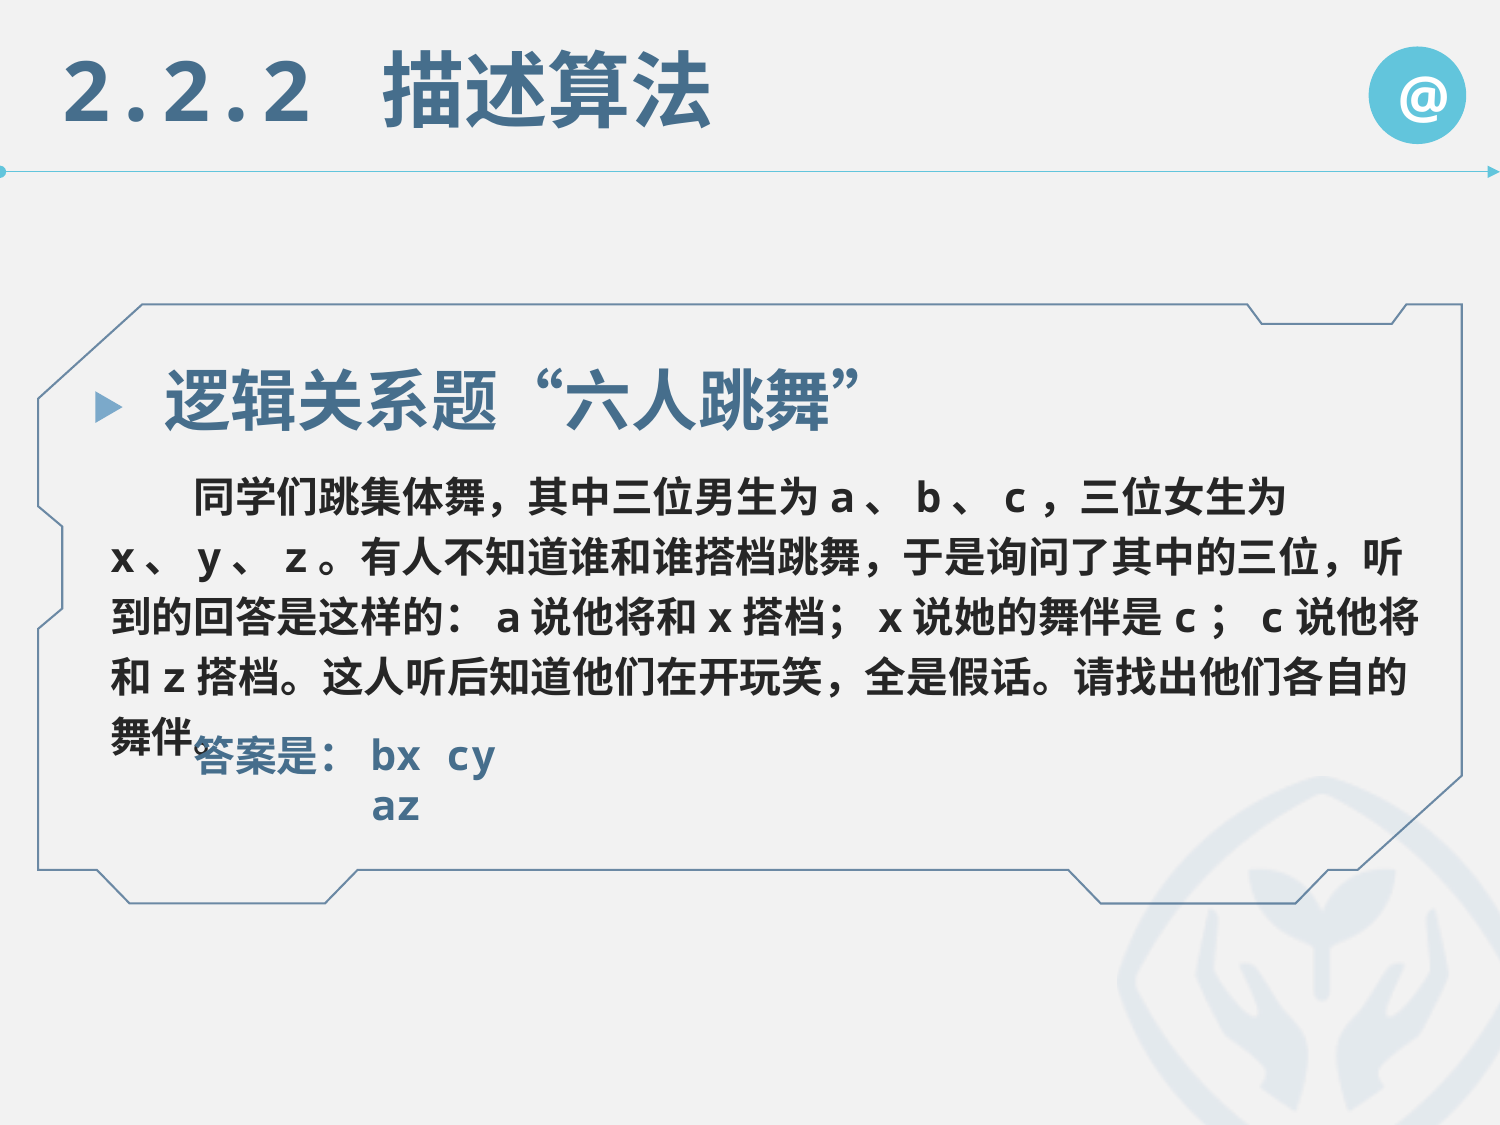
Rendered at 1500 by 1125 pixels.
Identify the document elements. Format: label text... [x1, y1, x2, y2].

text_box [37, 303, 1463, 905]
text_box 逻辑关系题“六人跳舞” [149, 351, 914, 446]
text_box 答案是： [95, 722, 357, 788]
picture [1117, 776, 1500, 1125]
text_box bx cy az [356, 721, 585, 837]
text_box [94, 389, 125, 425]
